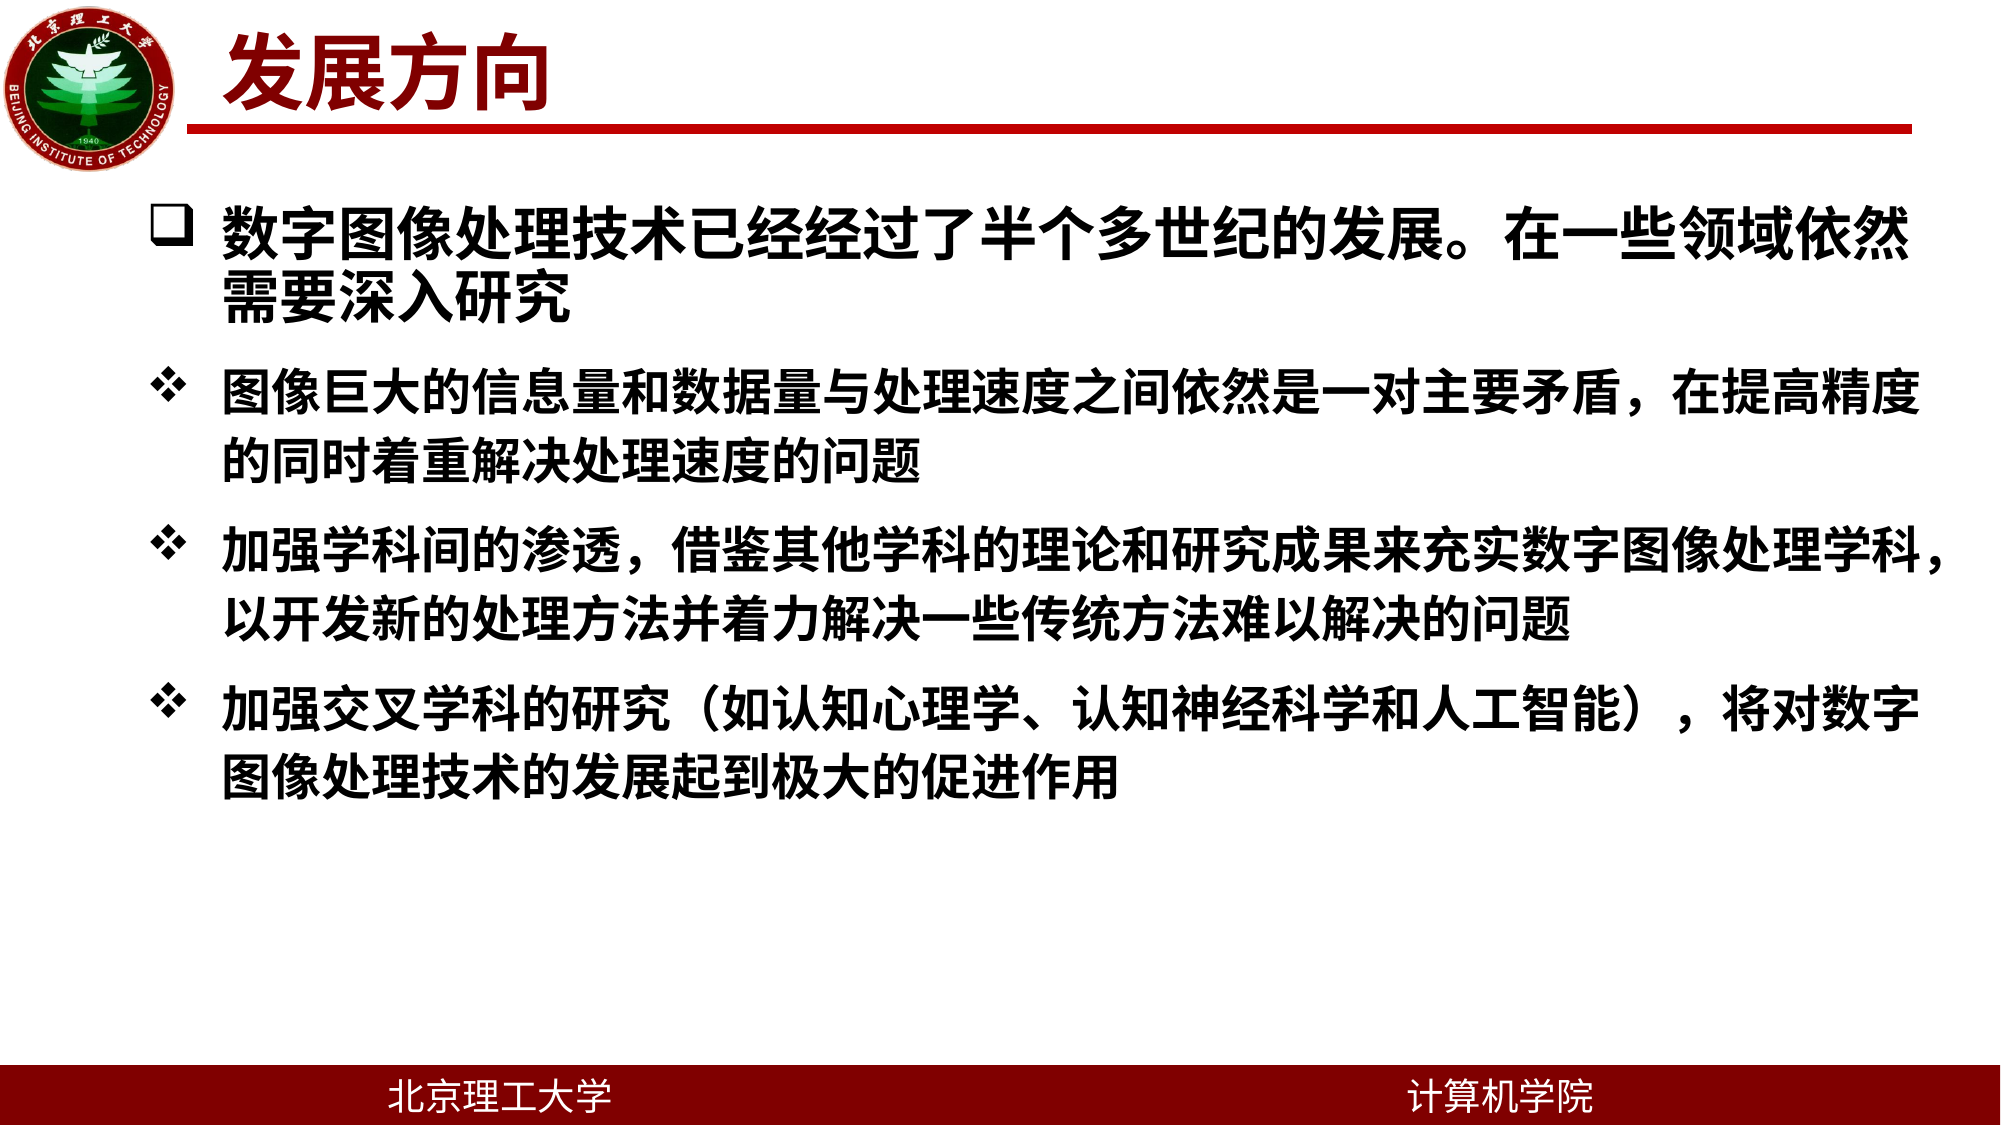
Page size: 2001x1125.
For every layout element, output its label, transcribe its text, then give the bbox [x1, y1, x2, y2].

picture [0, 0, 178, 178]
text_box 发展方向 [206, 12, 1539, 128]
list 数字图像处理技术已经经过了半个多世纪的发展。在一些领域依然需要深入研究 图像巨大的信息量和数据量与处理速度之间依然是一对主要矛盾，在提高精度的同时着重解决处理速度的问题 加强学科间的渗透，借鉴其他学科的理论和研究成果来充实数字图像处理学科，以开发新的处理方法并着力解决一些传统方法难以解决的问题 加强交叉学科的研究（如认知心理学、认知神经科学和人工智能），将对数字图像处理技术的发展起到极大的促进作用 [131, 197, 1967, 912]
